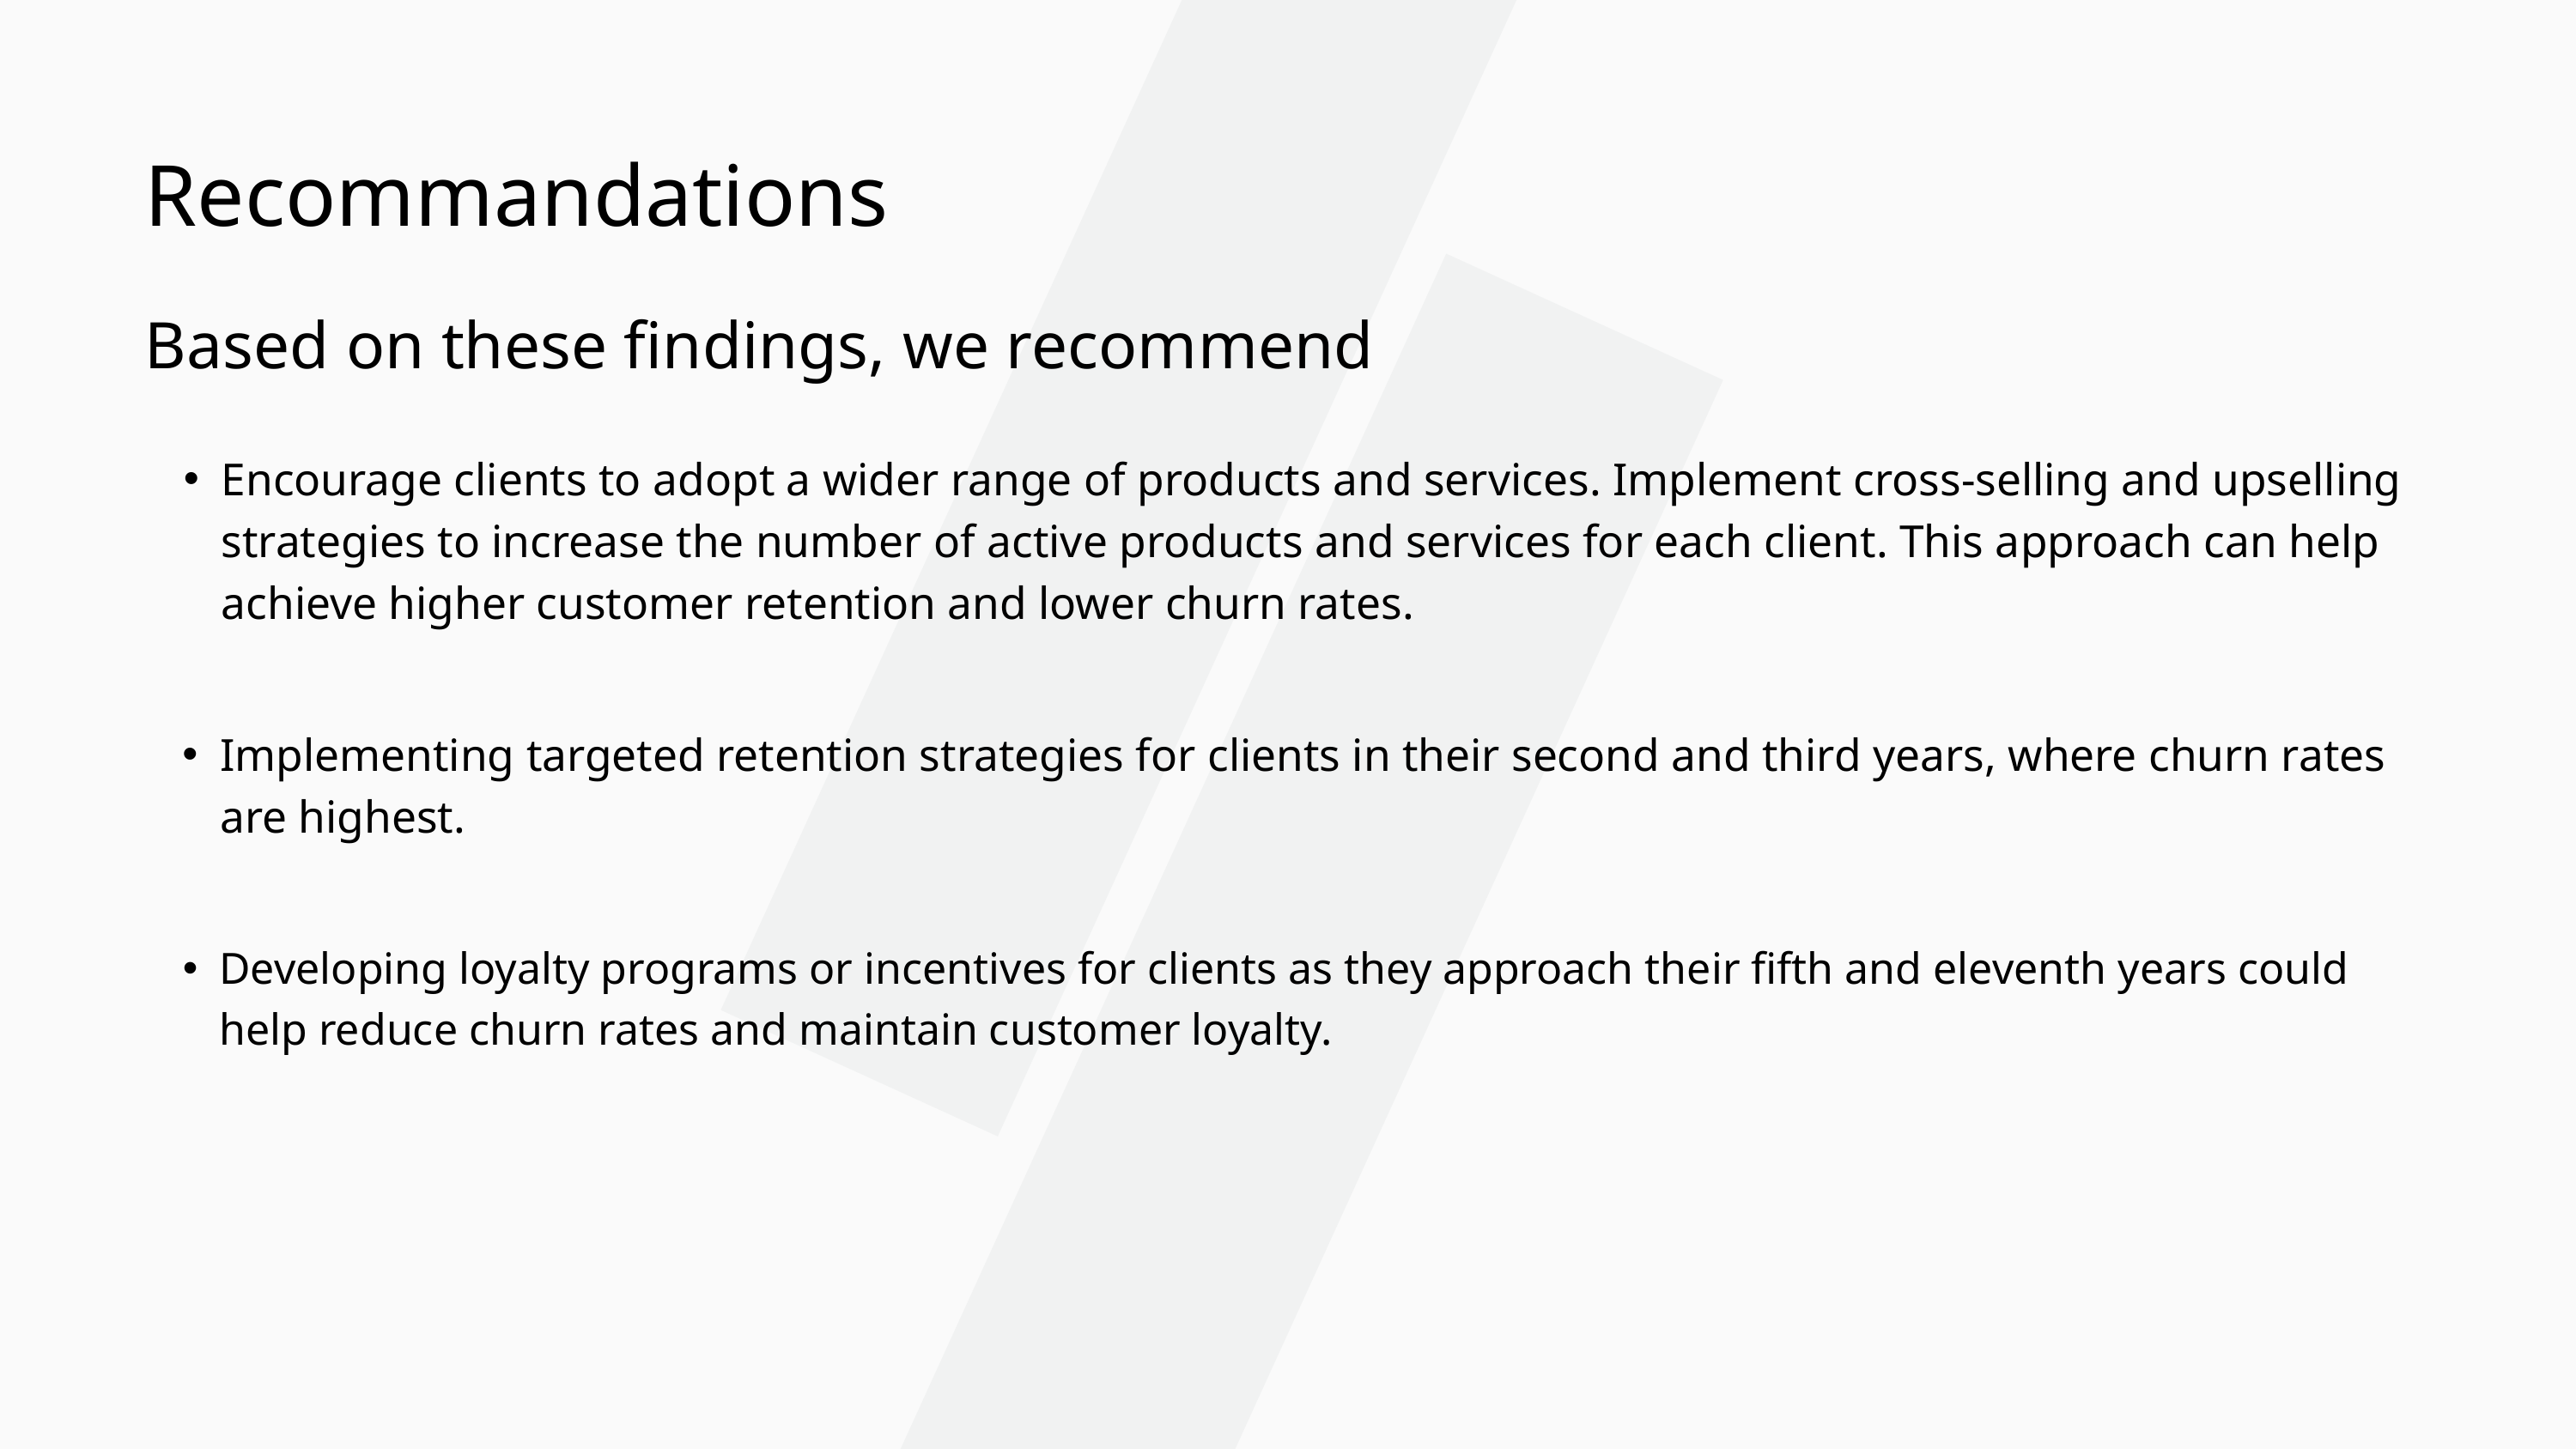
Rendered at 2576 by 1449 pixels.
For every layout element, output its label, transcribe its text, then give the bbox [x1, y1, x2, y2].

text_box Developing loyalty programs or incentives for clients as they approach their fifth and eleventh years could help reduce churn rates and maintain customer loyalty. [146, 932, 1042, 1053]
text_box Recommandations [144, 124, 1042, 243]
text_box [1104, 245, 1410, 1449]
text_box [1048, 0, 1353, 1148]
text_box Based on these findings, we recommend [144, 312, 1042, 382]
text_box Implementing targeted retention strategies for clients in their second and third years, where churn rates are highest. [144, 718, 1042, 842]
text_box Implementing targeted retention strategies for clients in their second and third years, where churn rates are highest. [1416, 718, 2422, 842]
text_box Encourage clients to adopt a wider range of products and services. Implement cross-selling and upselling strategies to increase the number of active products and services for each client. This approach can help achieve higher customer retention and lower churn rates. [1416, 442, 2424, 628]
text_box Developing loyalty programs or incentives for clients as they approach their fifth and eleventh years could help reduce churn rates and maintain customer loyalty. [1416, 932, 2433, 1053]
text_box Encourage clients to adopt a wider range of products and services. Implement cross-selling and upselling strategies to increase the number of active products and services for each client. This approach can help achieve higher customer retention and lower churn rates. [146, 442, 1042, 628]
